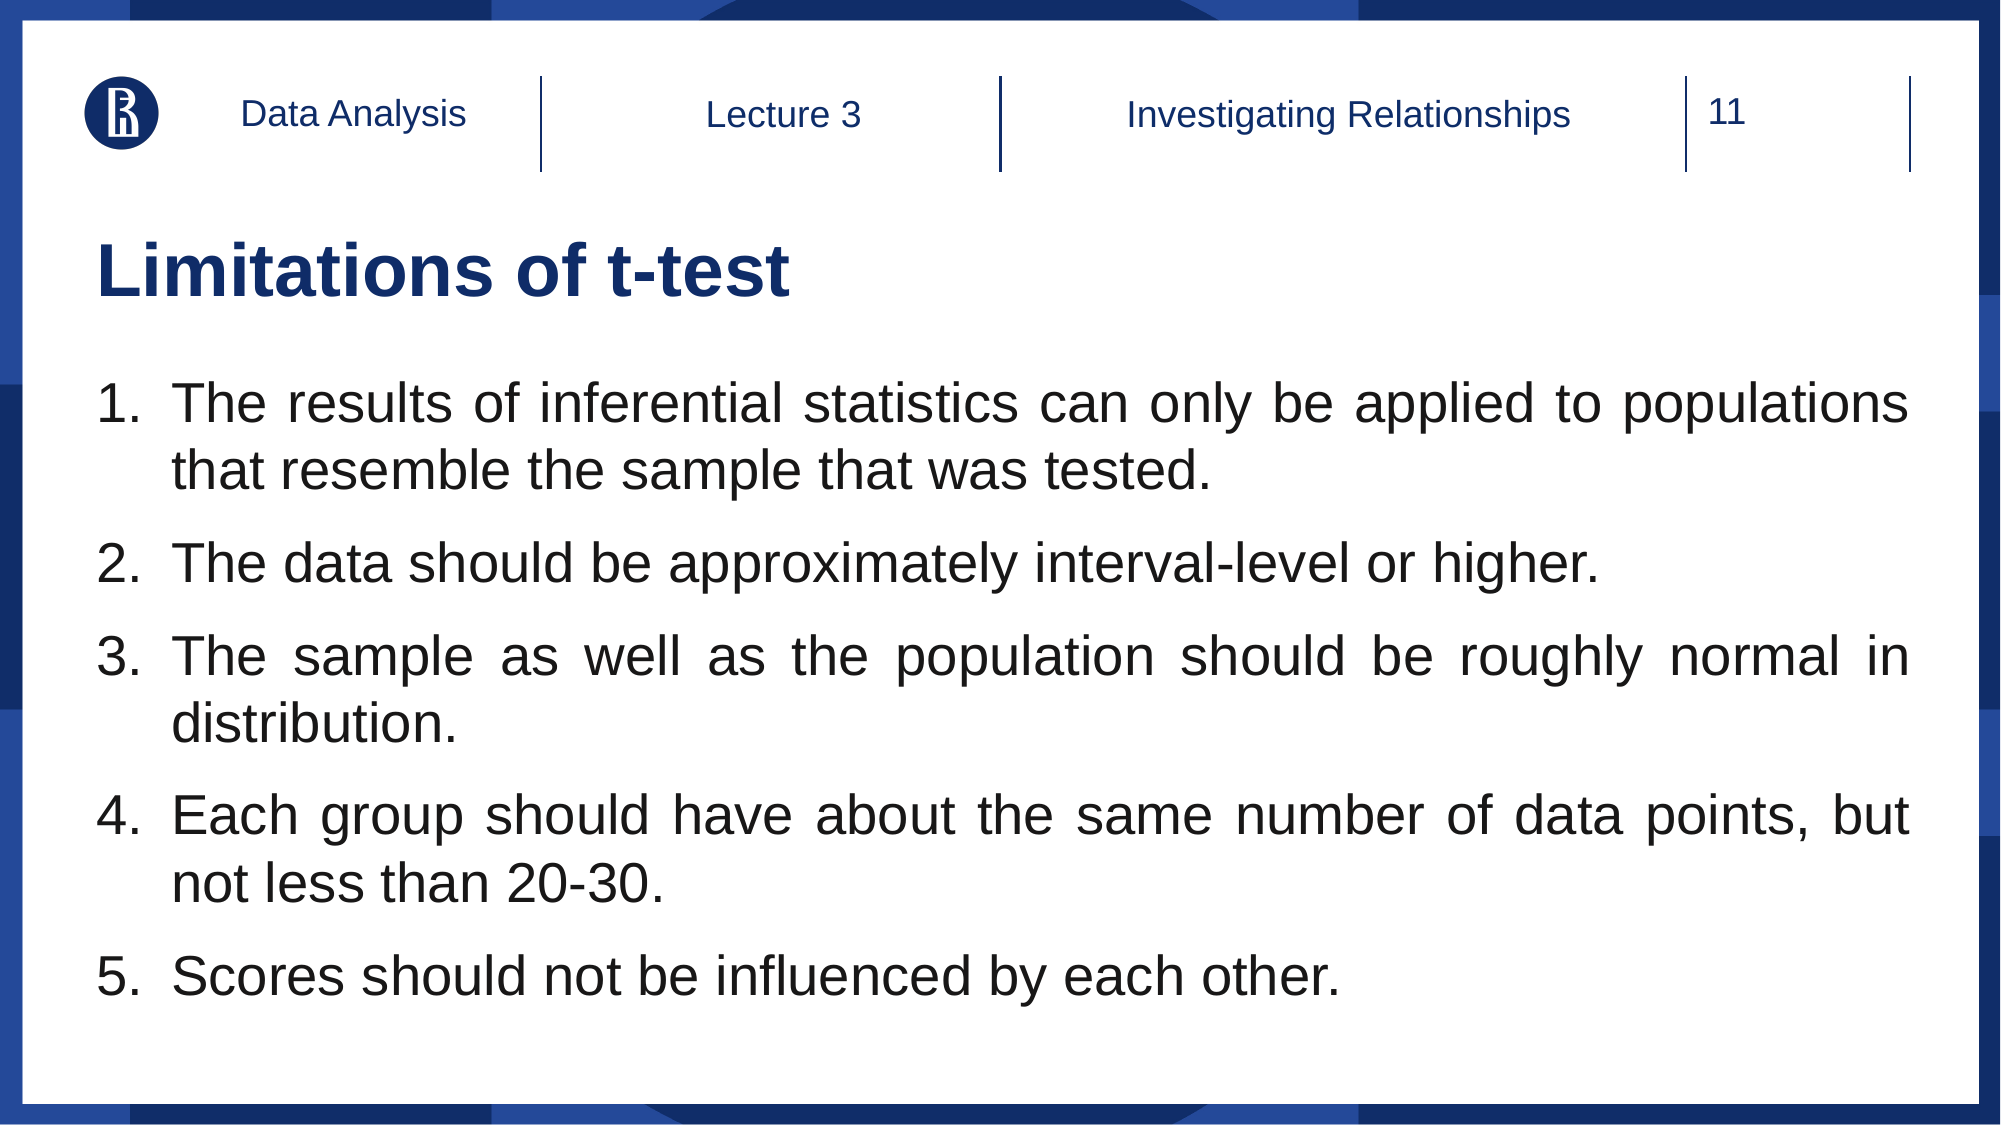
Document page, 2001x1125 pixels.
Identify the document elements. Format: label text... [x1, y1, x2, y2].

list The results of inferential statistics can only be applied to populations that resemble the sample that was tested. The data should be approximately interval-level or higher. The sample as well as the population should be roughly normal in distribution. Each group should have about the same number of data points, but not less than 20-30. Scores should not be influenced by each other. [96, 366, 1911, 981]
list Investigating Relationships [1026, 90, 1671, 157]
title Limitations of t-test [96, 221, 1911, 349]
list Data Analysis [187, 88, 520, 157]
picture [0, 0, 2001, 1125]
list Lecture 3 [567, 90, 1000, 157]
